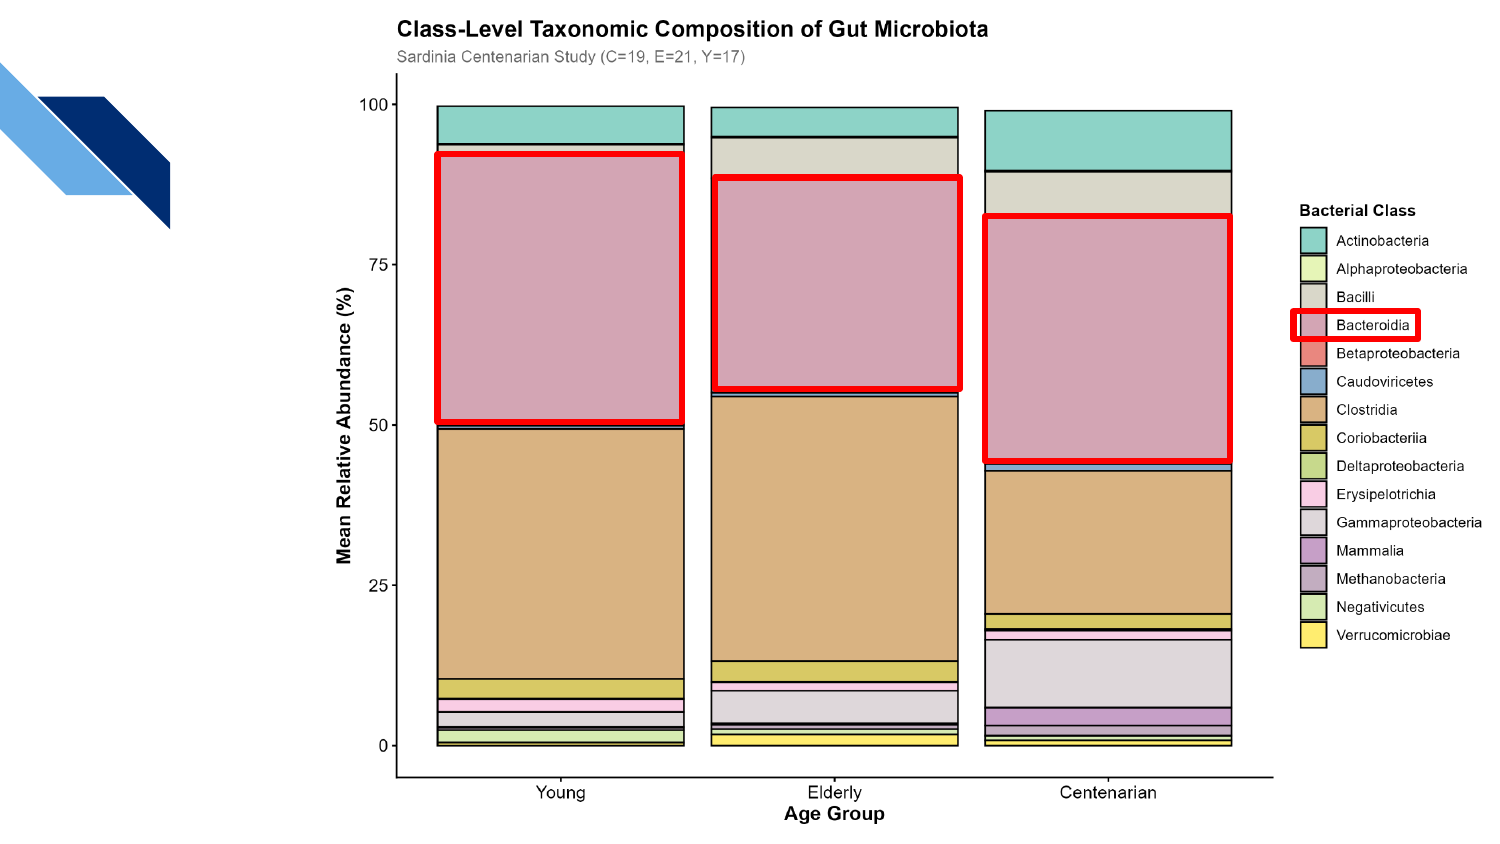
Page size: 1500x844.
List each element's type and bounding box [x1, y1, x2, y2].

picture [327, 11, 1500, 833]
